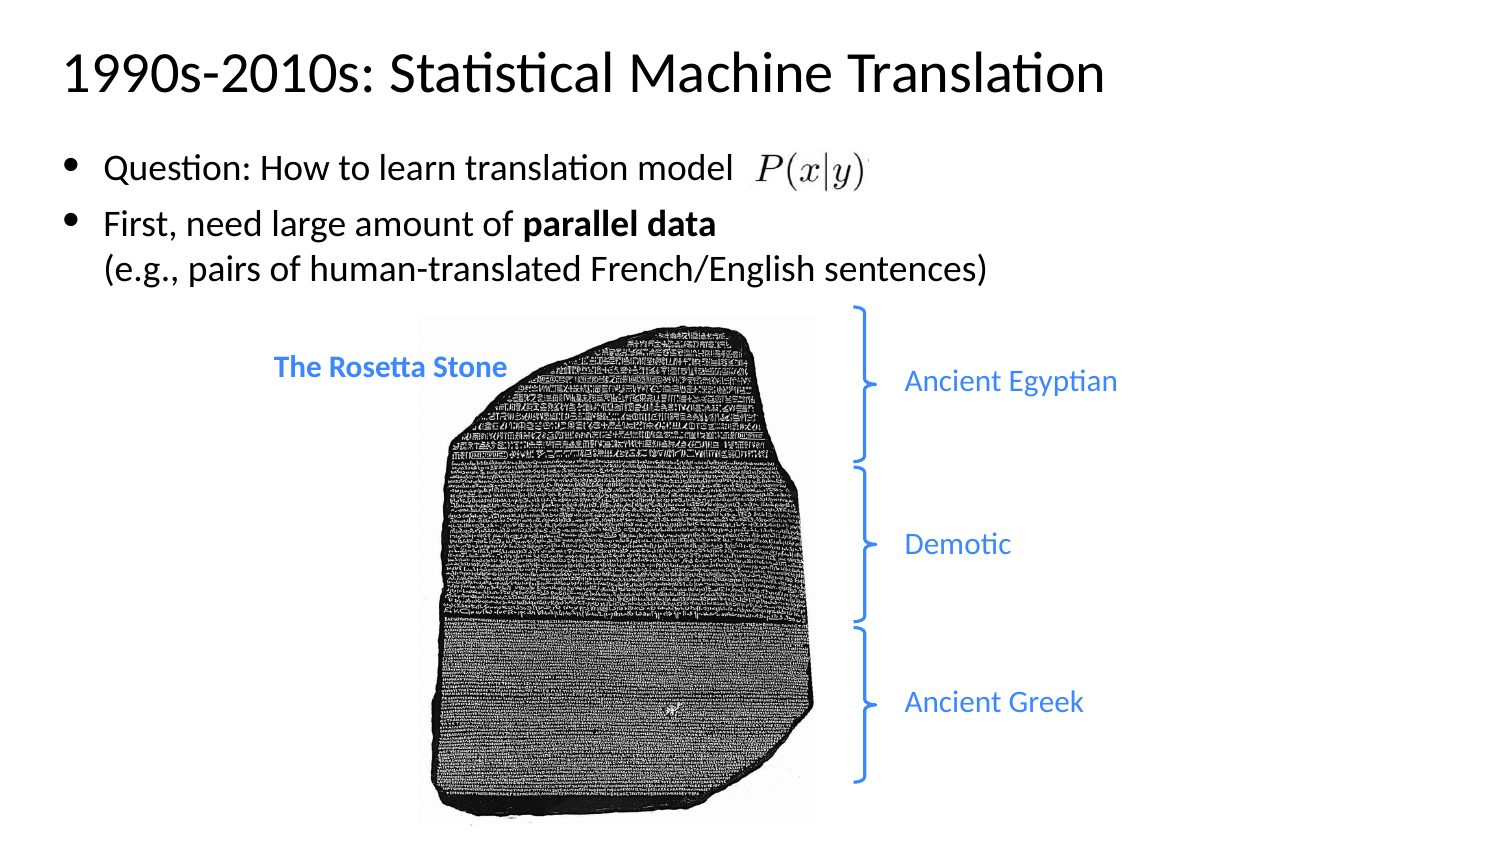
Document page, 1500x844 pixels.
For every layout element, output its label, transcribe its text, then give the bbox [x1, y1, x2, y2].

text_box The Rosetta Stone [271, 344, 414, 384]
text_box Ancient Egyptian [902, 358, 1120, 398]
text_box Demotic [902, 522, 1013, 562]
picture [751, 147, 868, 192]
title 1990s-2010s: Statistical Machine Translation [59, 32, 1271, 176]
text_box [853, 627, 876, 783]
text_box [853, 306, 876, 462]
text_box Ancient Greek [902, 680, 1086, 719]
text_box [853, 467, 876, 622]
text_box Question: How to learn translation model ? First, need large amount of parallel data (e.g., pairs of human-translated French/English sentences) [59, 132, 1260, 289]
picture [419, 315, 817, 826]
